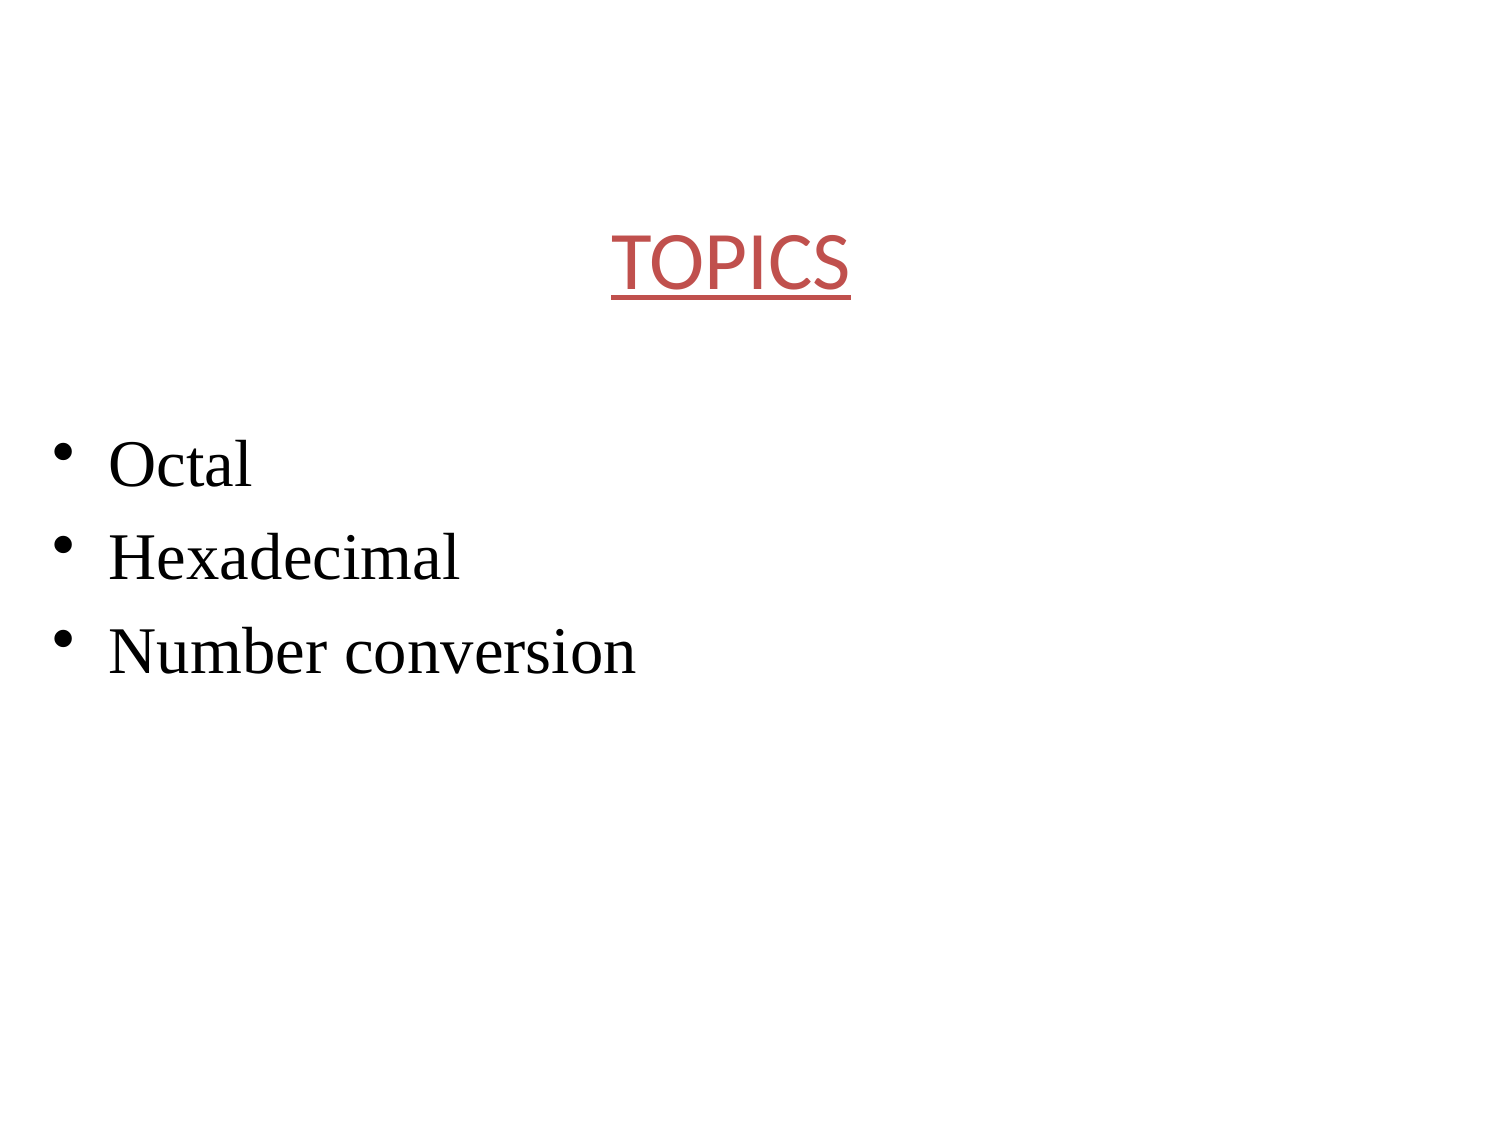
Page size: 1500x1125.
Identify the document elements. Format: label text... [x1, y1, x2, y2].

text_box TOPICS [150, 174, 1313, 337]
text_box Octal Hexadecimal Number conversion [37, 412, 1050, 650]
